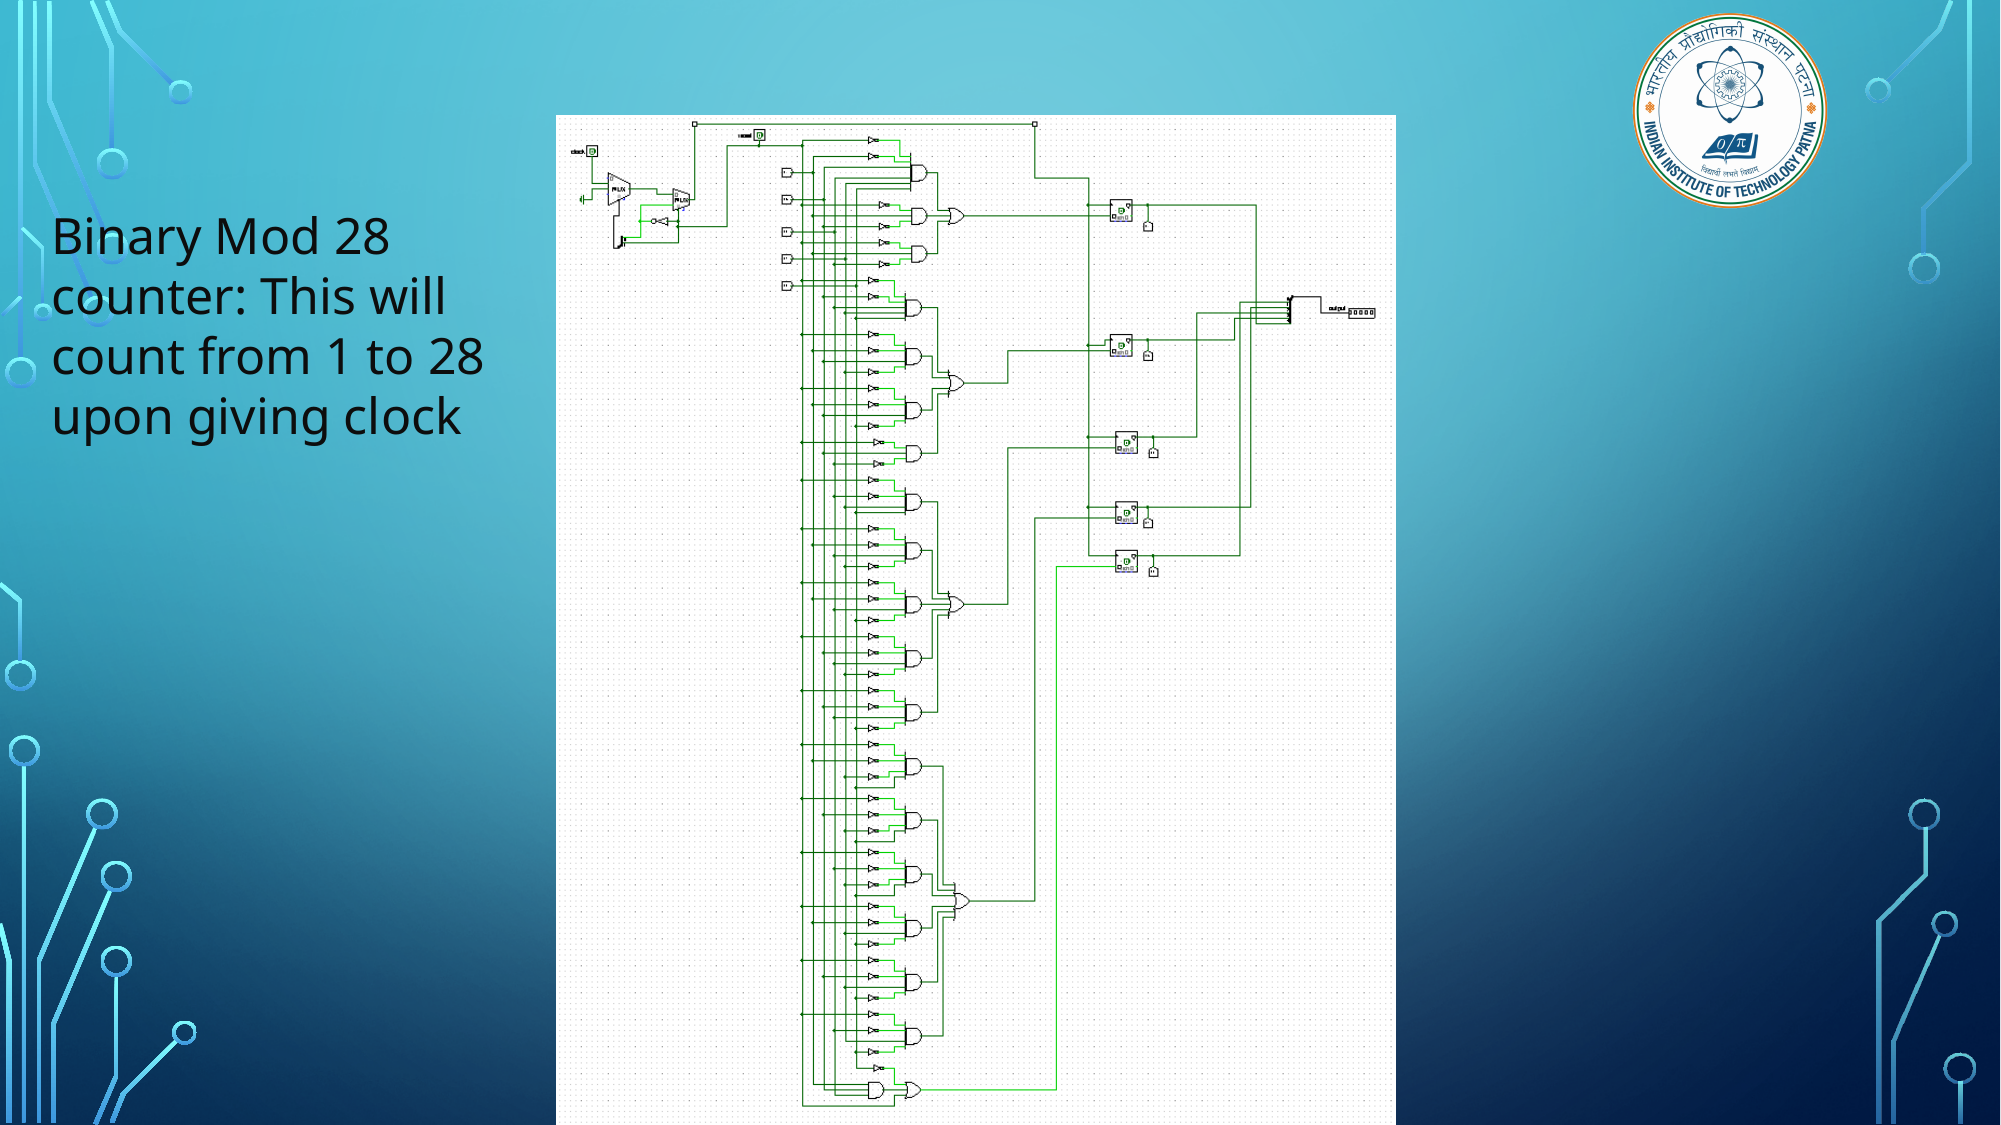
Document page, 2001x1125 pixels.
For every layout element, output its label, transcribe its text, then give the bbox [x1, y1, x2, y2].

picture [1617, 0, 1849, 226]
picture [556, 115, 1397, 1125]
text_box Binary Mod 28 counter: This will count from 1 to 28 upon giving clock [36, 197, 556, 453]
